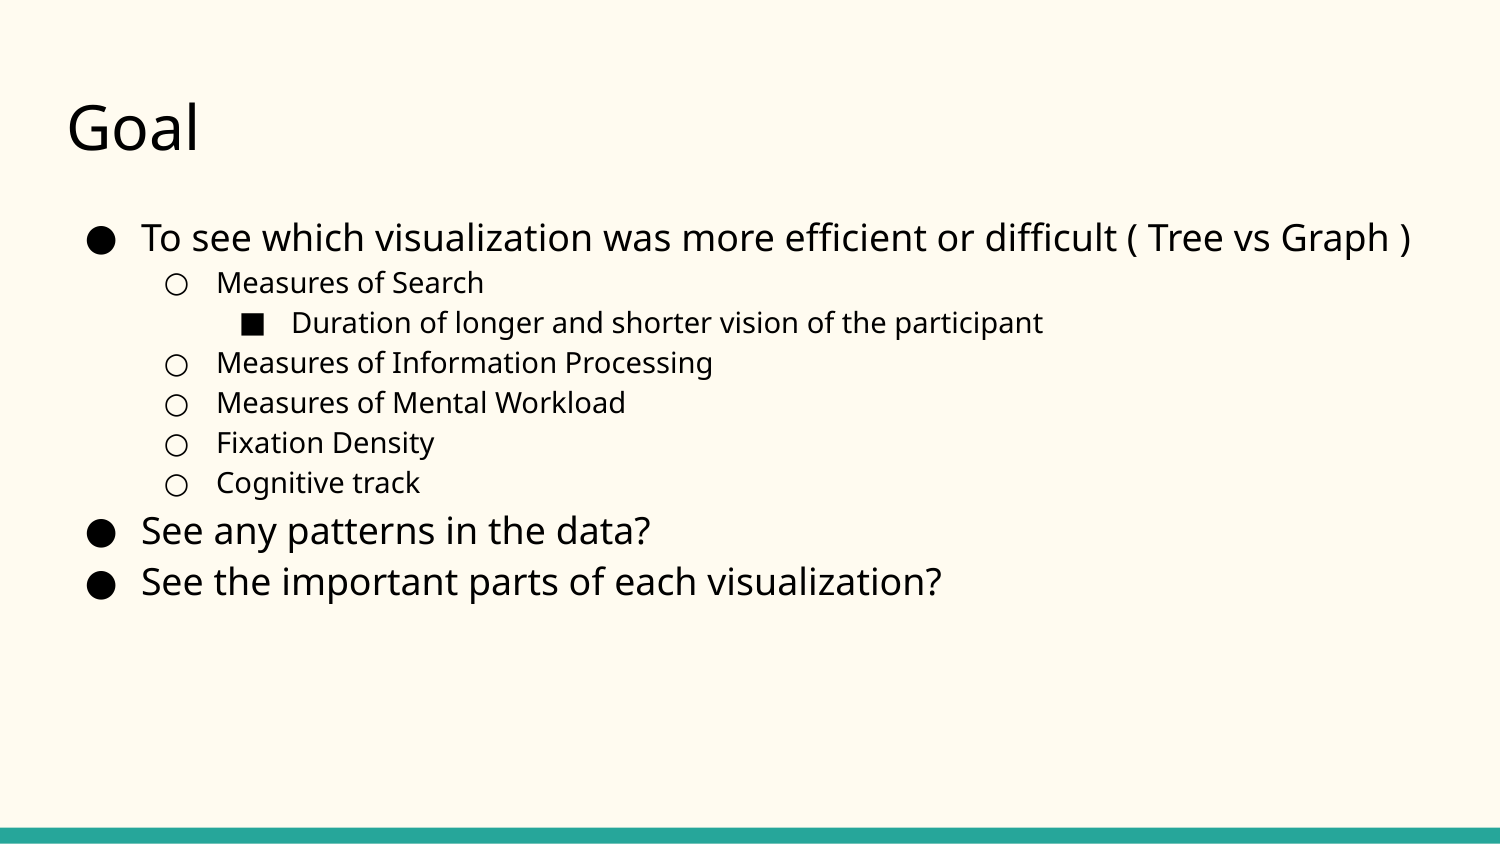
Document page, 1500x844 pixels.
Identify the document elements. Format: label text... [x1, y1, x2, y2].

title Goal [51, 72, 1449, 174]
list To see which visualization was more efficient or difficult ( Tree vs Graph ) Measures of Search Duration of longer and shorter vision of the participant Measures of Information Processing Measures of Mental Workload Fixation Density Cognitive track See any patterns in the data? See the important parts of each visualization? [51, 192, 1449, 750]
